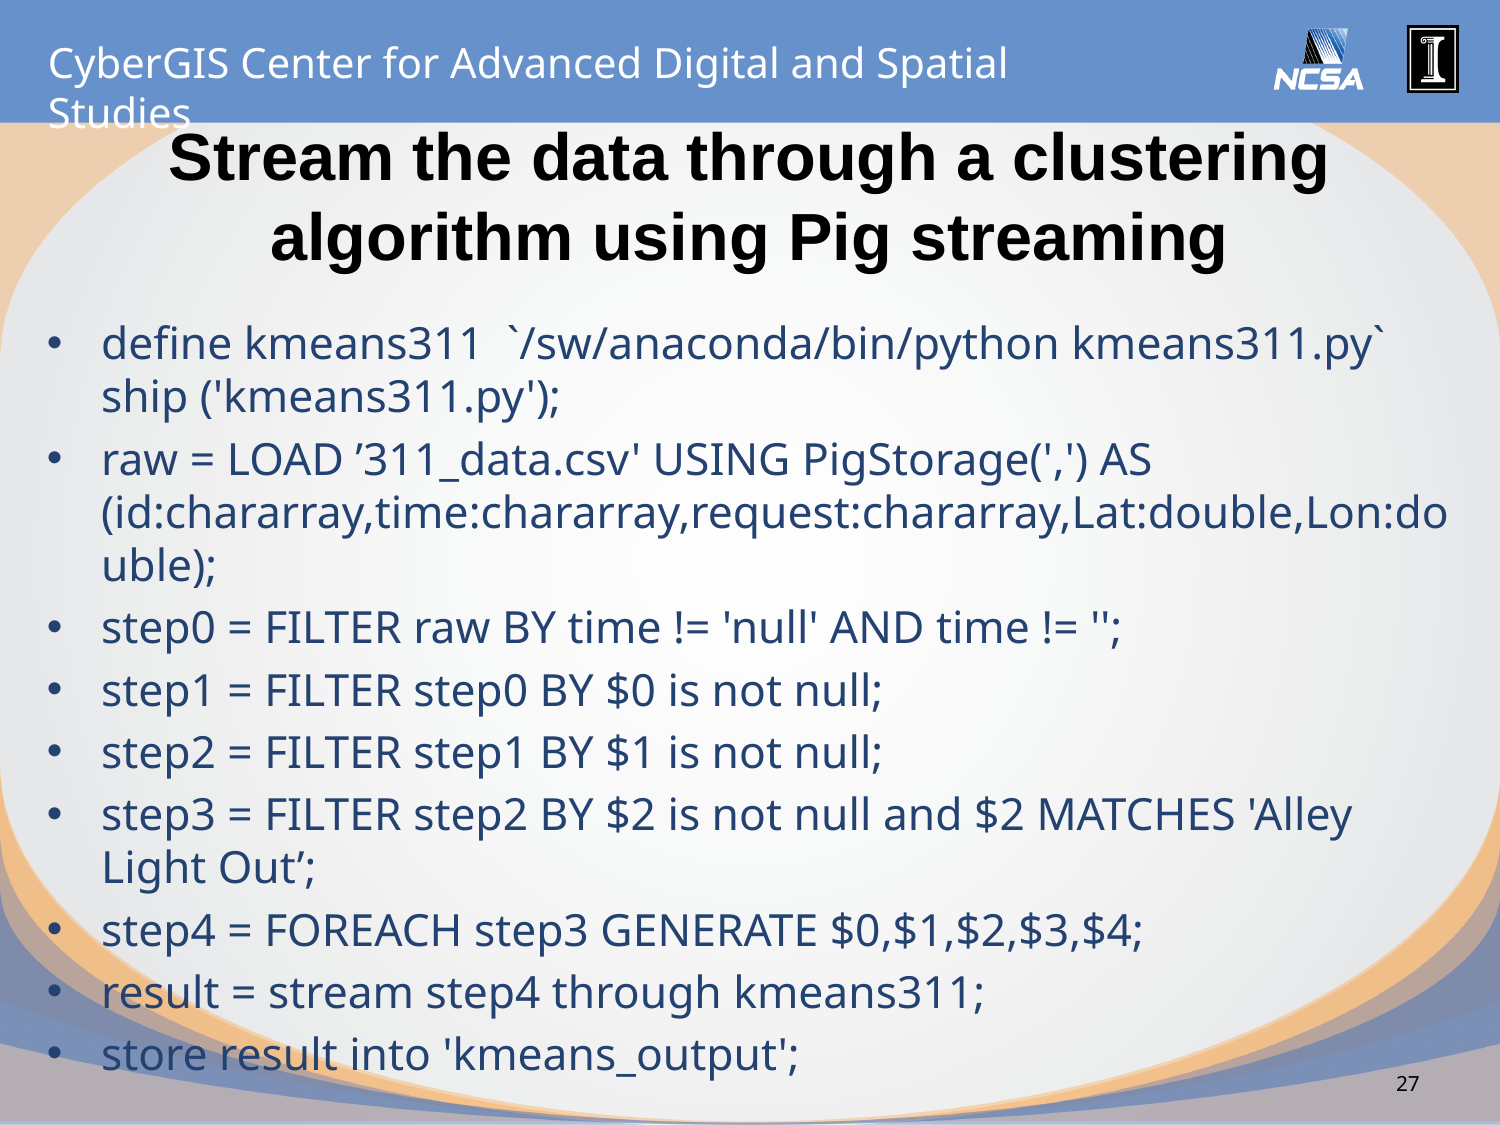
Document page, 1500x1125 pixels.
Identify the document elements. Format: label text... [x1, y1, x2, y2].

list define kmeans311 `/sw/anaconda/bin/python kmeans311.py` ship ('kmeans311.py'); raw = LOAD ’311_data.csv' USING PigStorage(',') AS (id:chararray,time:chararray,request:chararray,Lat:double,Lon:double); step0 = FILTER raw BY time != 'null' AND time != ''; step1 = FILTER step0 BY $0 is not null; step2 = FILTER step1 BY $1 is not null; step3 = FILTER step2 BY $2 is not null and $2 MATCHES 'Alley Light Out’; step4 = FOREACH step3 GENERATE $0,$1,$2,$3,$4; result = stream step4 through kmeans311; store result into 'kmeans_output'; [31, 307, 1484, 1096]
picture [0, 0, 1500, 1125]
slide_number 27 [1391, 1042, 1478, 1103]
title Stream the data through a clustering algorithm using Pig streaming [75, 171, 1425, 282]
